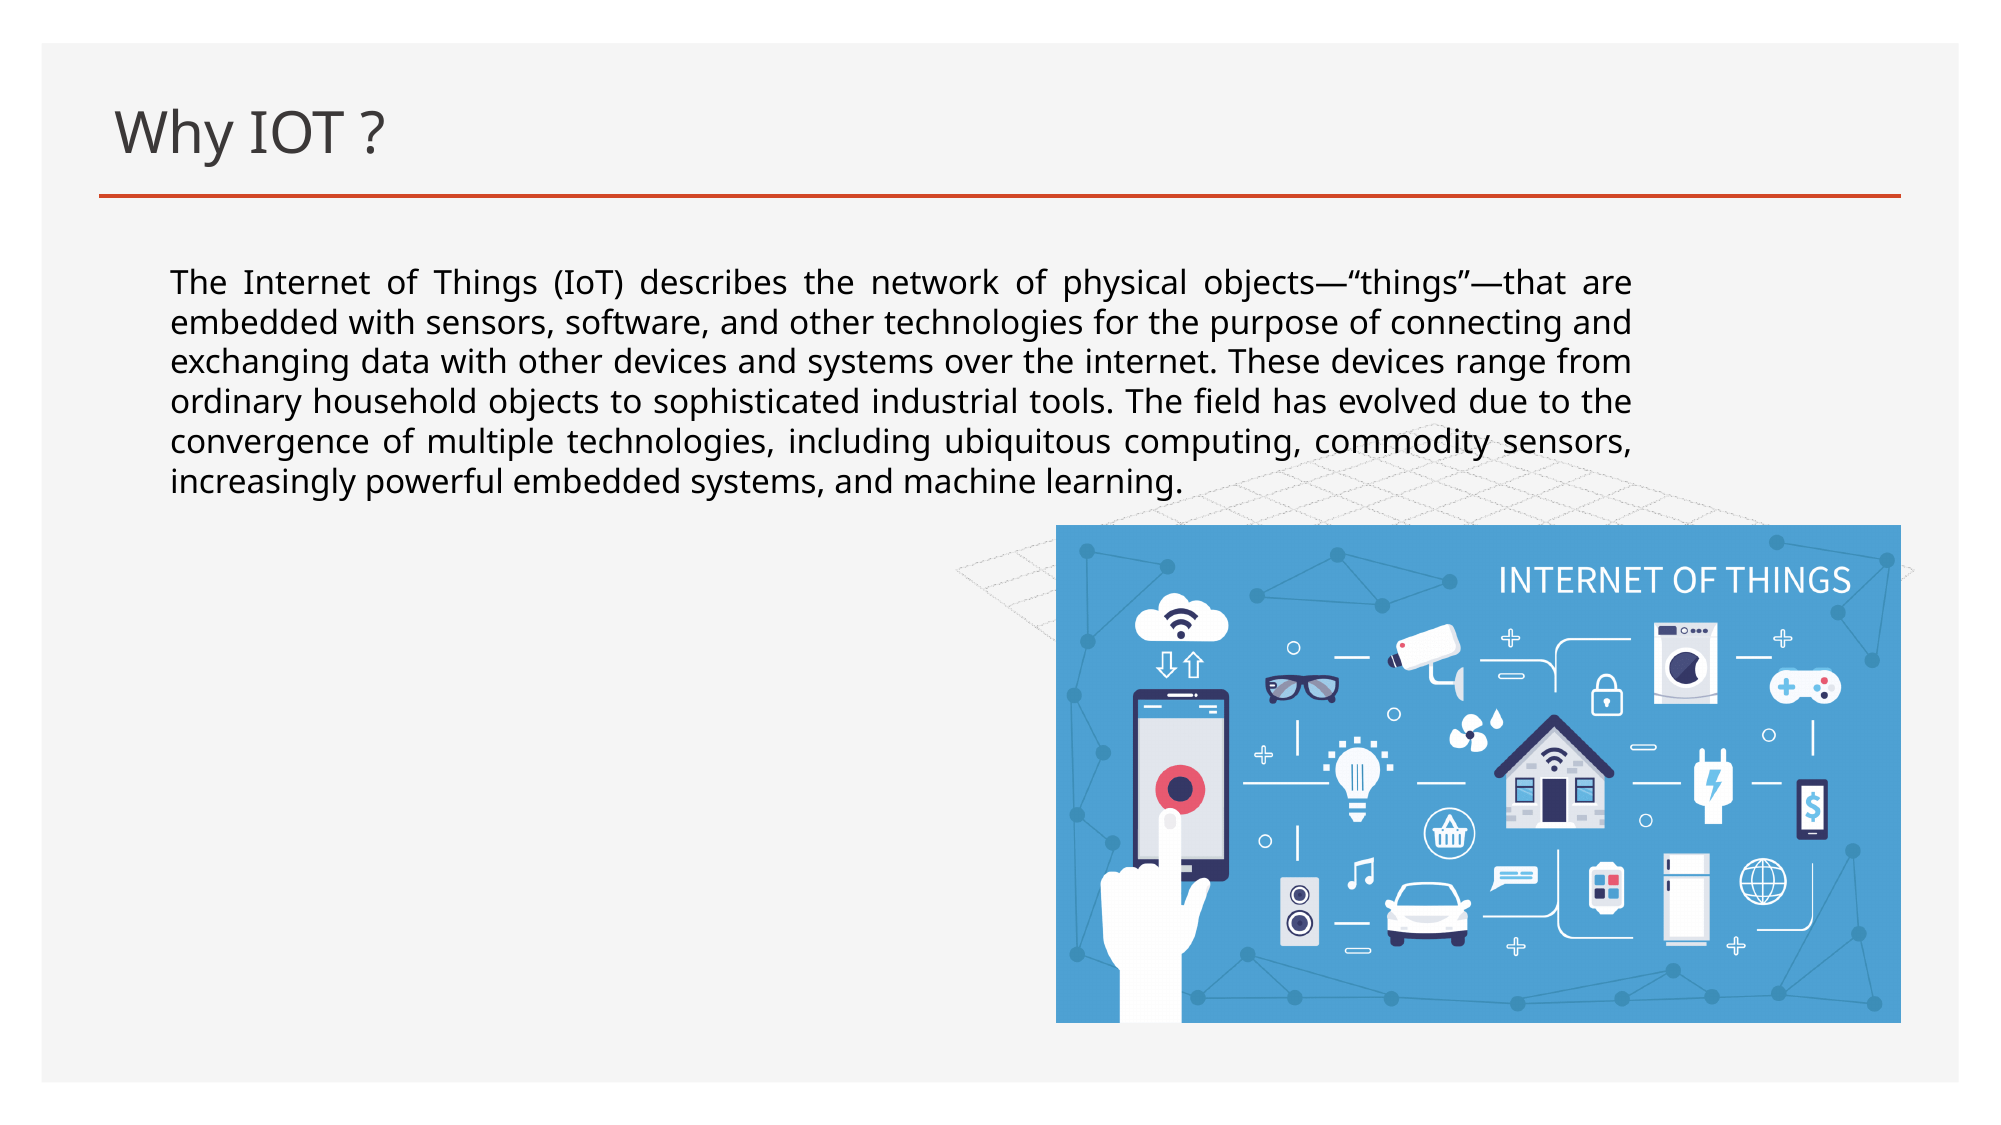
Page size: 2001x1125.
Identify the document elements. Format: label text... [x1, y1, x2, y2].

text_box The Internet of Things (IoT) describes the network of physical objects—“things”—that are embedded with sensors, software, and other technologies for the purpose of connecting and exchanging data with other devices and systems over the internet. These devices range from ordinary household objects to sophisticated industrial tools. The field has evolved due to the convergence of multiple technologies, including ubiquitous computing, commodity sensors, increasingly powerful embedded systems, and machine learning. [155, 253, 1650, 508]
title Why IOT ? [99, 73, 1901, 197]
picture [955, 421, 1924, 1023]
